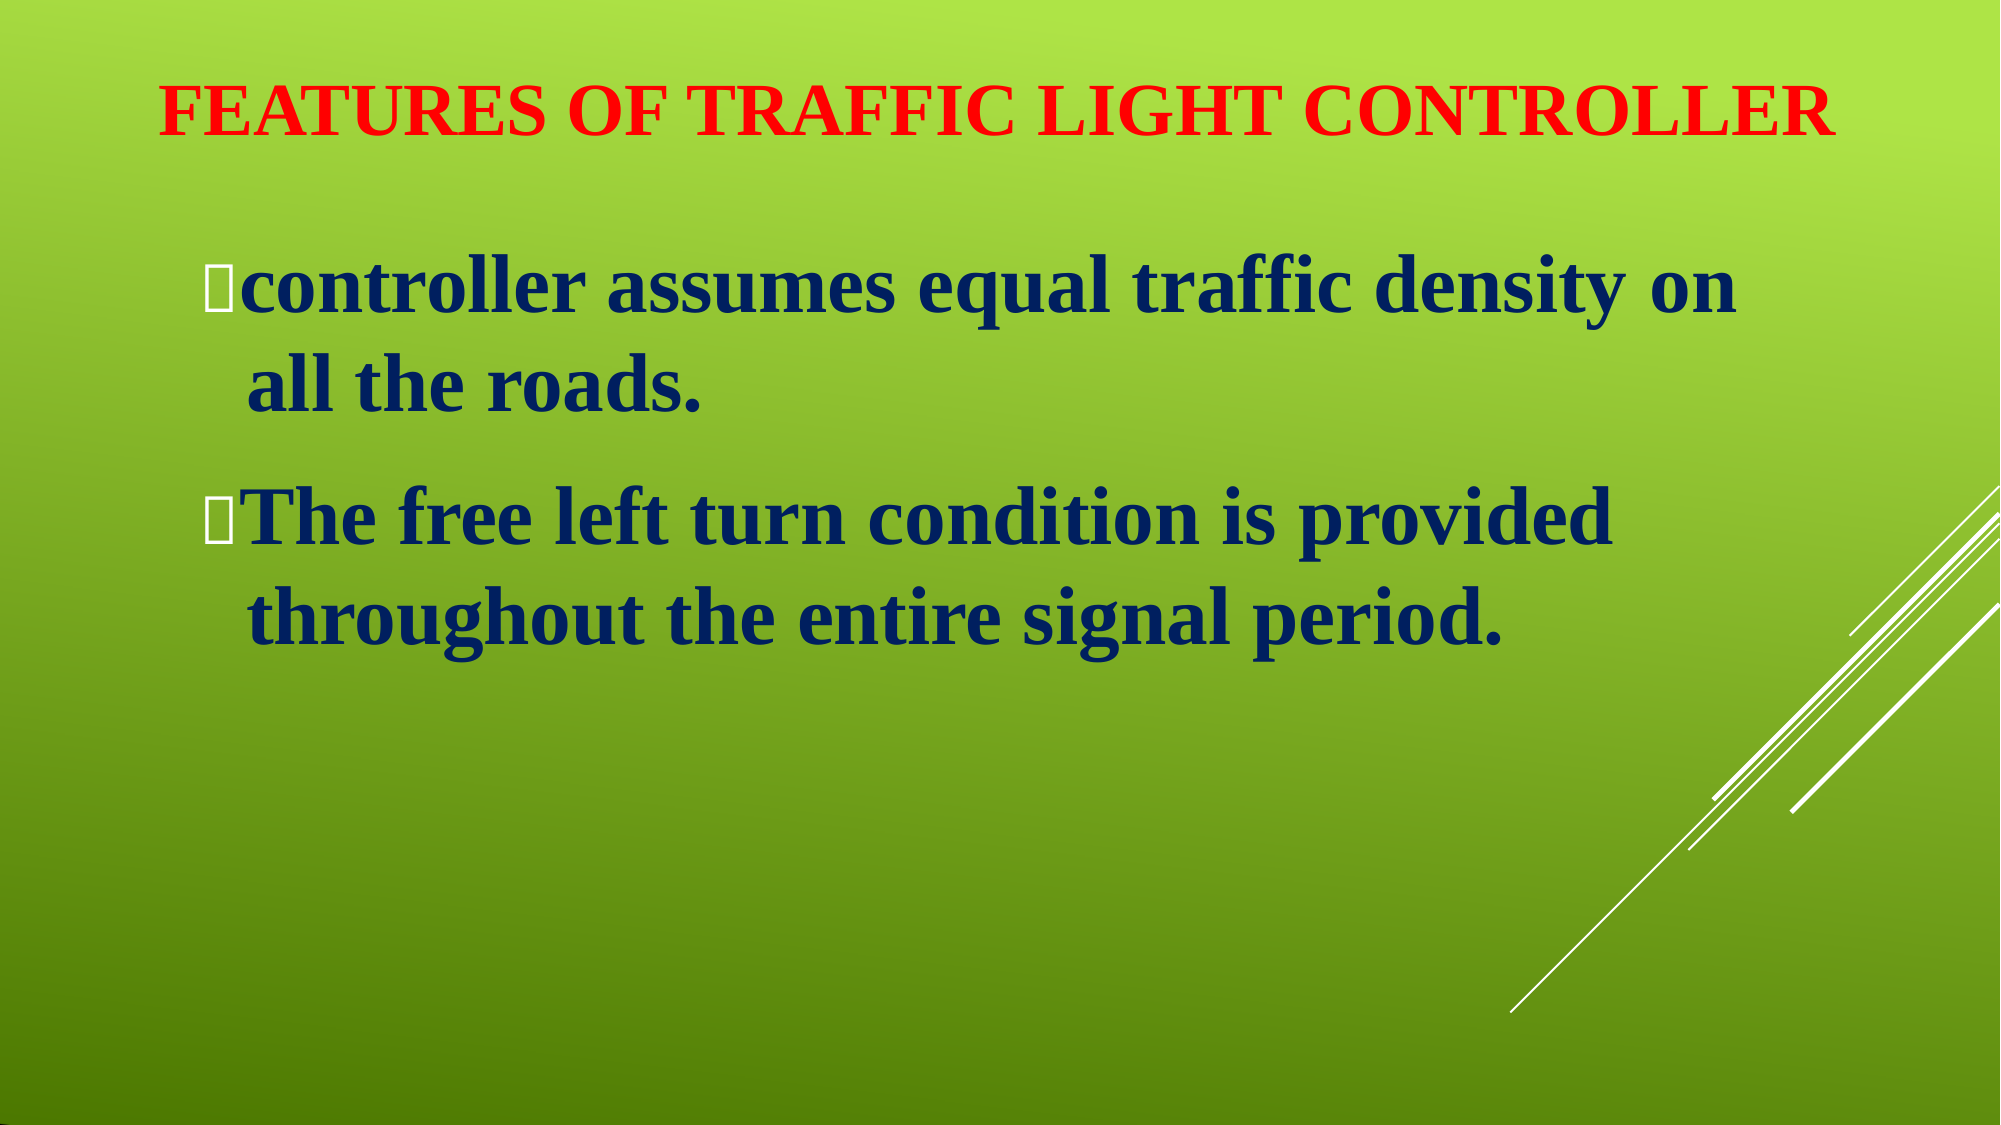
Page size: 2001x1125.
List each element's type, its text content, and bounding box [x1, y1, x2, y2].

text_box controller assumes equal traffic density on all the roads. The free left turn condition is provided throughout the entire signal period. [197, 226, 1765, 794]
picture [1765, 526, 2000, 770]
picture [1765, 518, 2000, 755]
title FEATURES OF TRAFFIC LIGHT CONTROLLER [156, 58, 1842, 249]
picture [0, 0, 2000, 1125]
